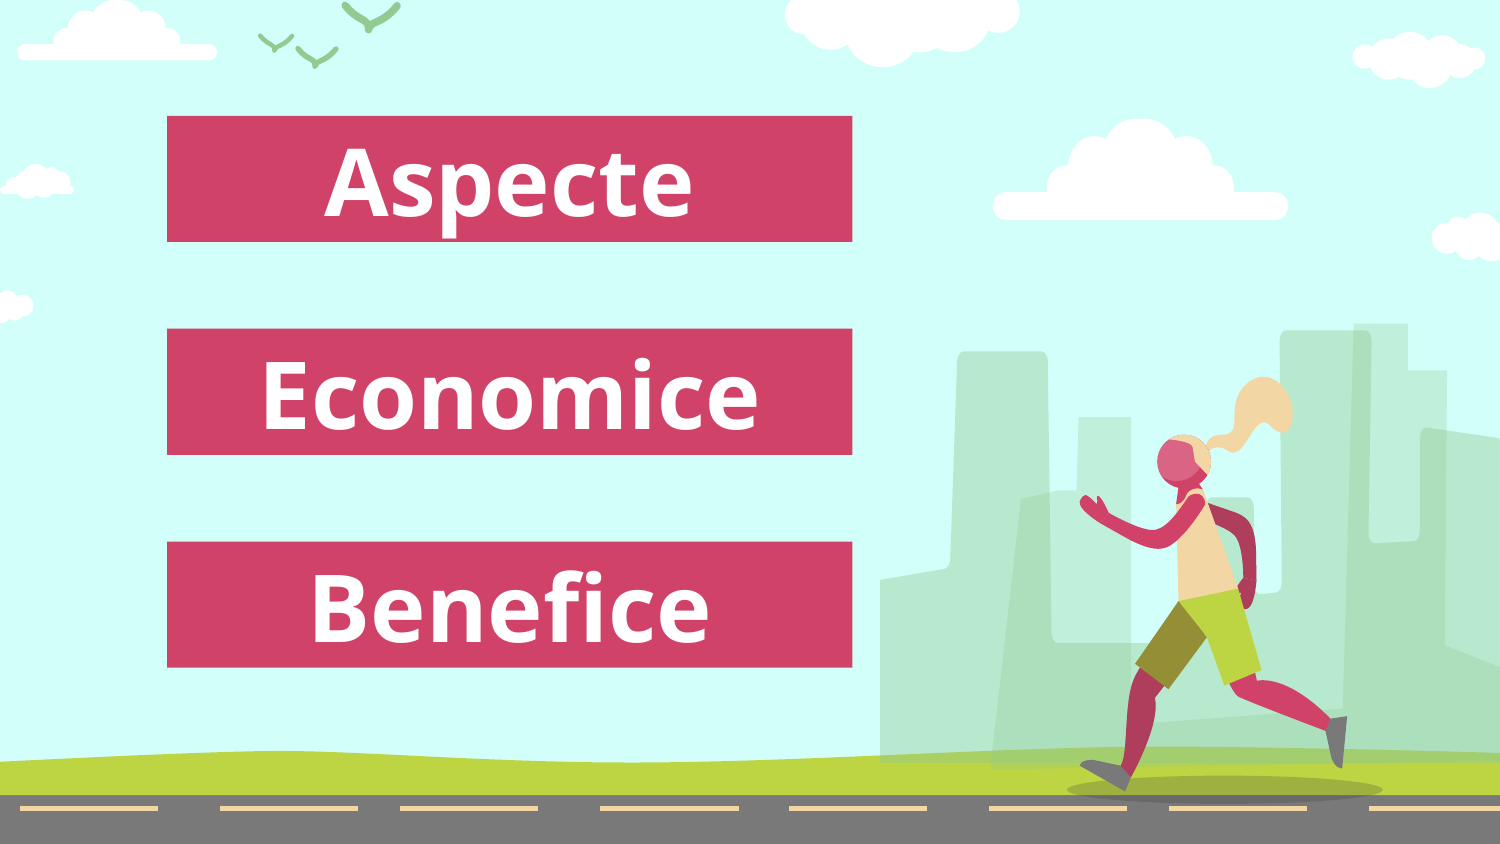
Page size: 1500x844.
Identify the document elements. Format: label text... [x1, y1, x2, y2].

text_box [1066, 376, 1384, 805]
title Economice [167, 328, 853, 455]
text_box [879, 323, 1500, 770]
text_box [992, 118, 1289, 220]
title Benefice [167, 541, 853, 668]
title Aspecte [167, 115, 853, 242]
